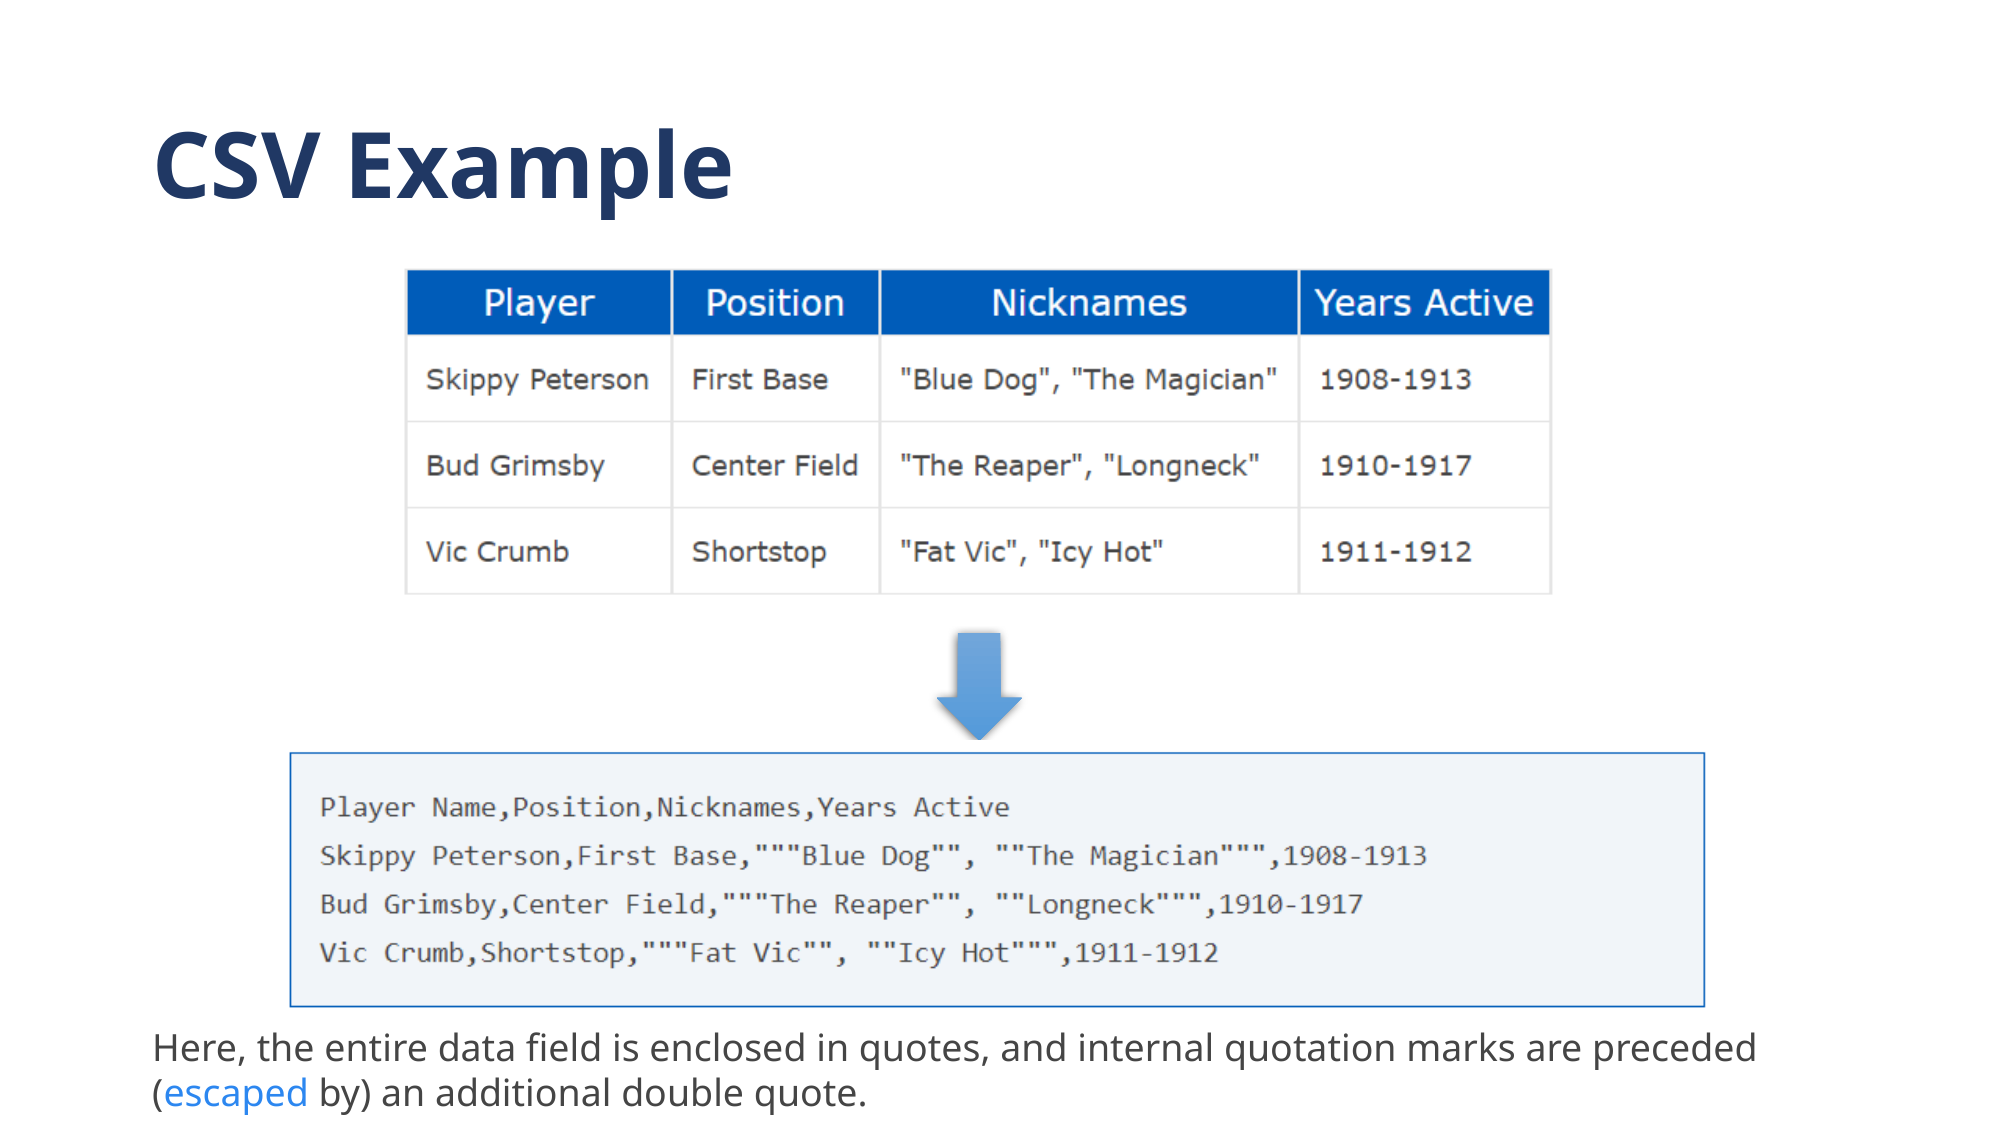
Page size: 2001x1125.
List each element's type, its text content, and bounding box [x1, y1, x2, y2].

picture [397, 258, 1562, 609]
picture [279, 740, 1721, 1017]
text_box [936, 633, 1022, 740]
title CSV Example [137, 59, 1863, 278]
text_box Here, the entire data field is enclosed in quotes, and internal quotation marks are preceded (escaped by) an additional double quote. [137, 1016, 1940, 1122]
